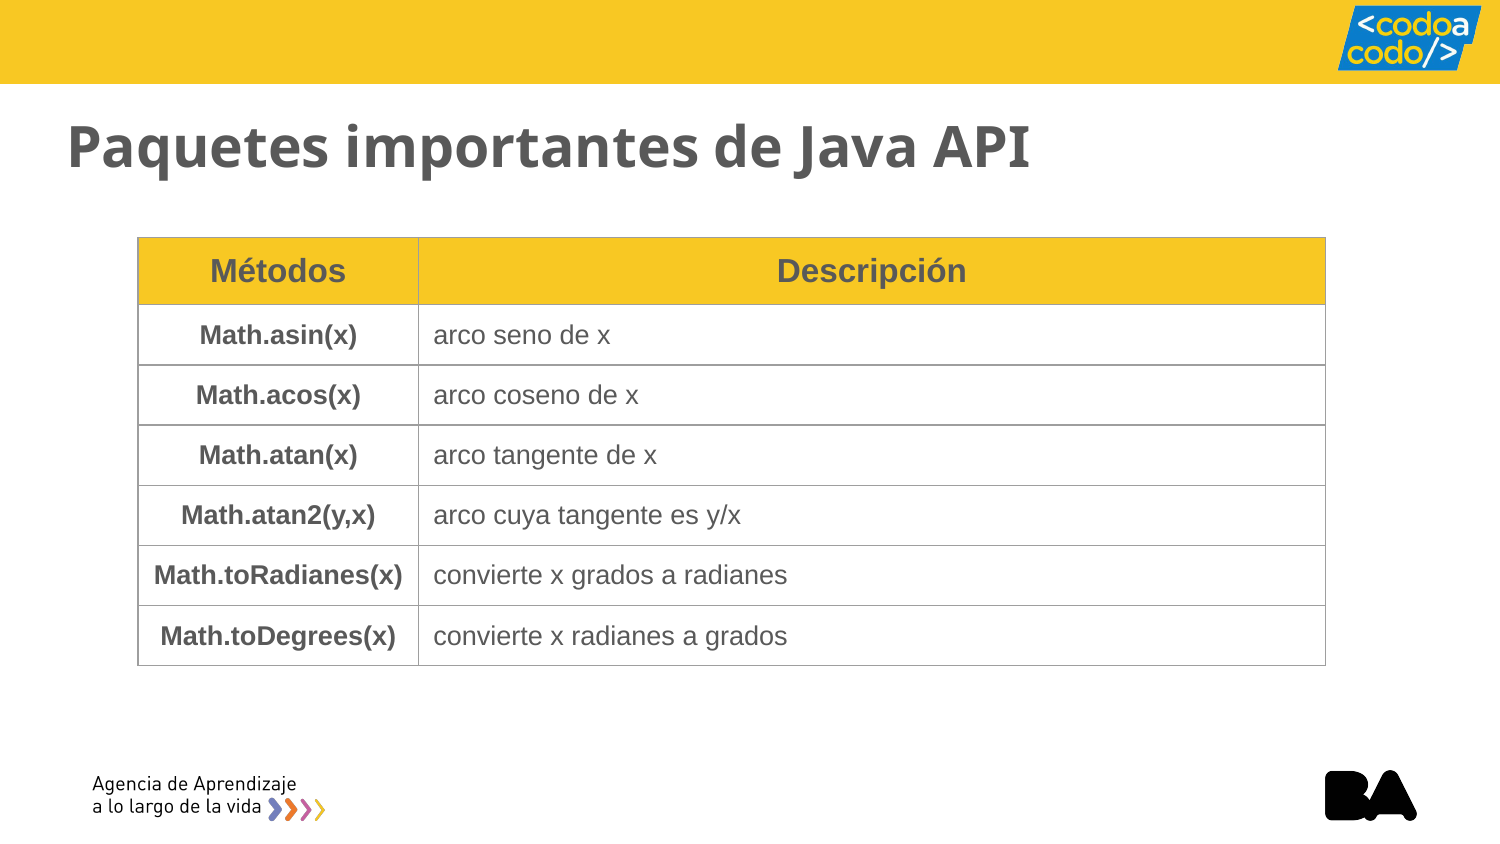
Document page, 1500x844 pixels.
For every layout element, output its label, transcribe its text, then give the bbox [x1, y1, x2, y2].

table_cell Math.atan(x) [139, 426, 418, 485]
table_cell arco cuya tangente es y/x [419, 486, 1325, 545]
table_cell arco seno de x [419, 305, 1325, 364]
picture [1337, 5, 1482, 71]
table_header Descripción [419, 238, 1325, 304]
table_cell Math.toRadianes(x) [139, 546, 418, 605]
table_cell Math.acos(x) [139, 366, 418, 424]
table_cell arco tangente de x [419, 426, 1325, 485]
table_cell convierte x radianes a grados [419, 606, 1325, 665]
picture [1325, 770, 1417, 821]
table_cell Math.asin(x) [139, 305, 418, 364]
table_cell arco coseno de x [419, 366, 1325, 424]
table_header Métodos [139, 238, 418, 304]
picture [70, 756, 344, 835]
title Paquetes importantes de Java API [51, 98, 1446, 192]
table_cell convierte x grados a radianes [419, 546, 1325, 605]
table_cell Math.toDegrees(x) [139, 606, 418, 665]
table_cell Math.atan2(y,x) [139, 486, 418, 545]
